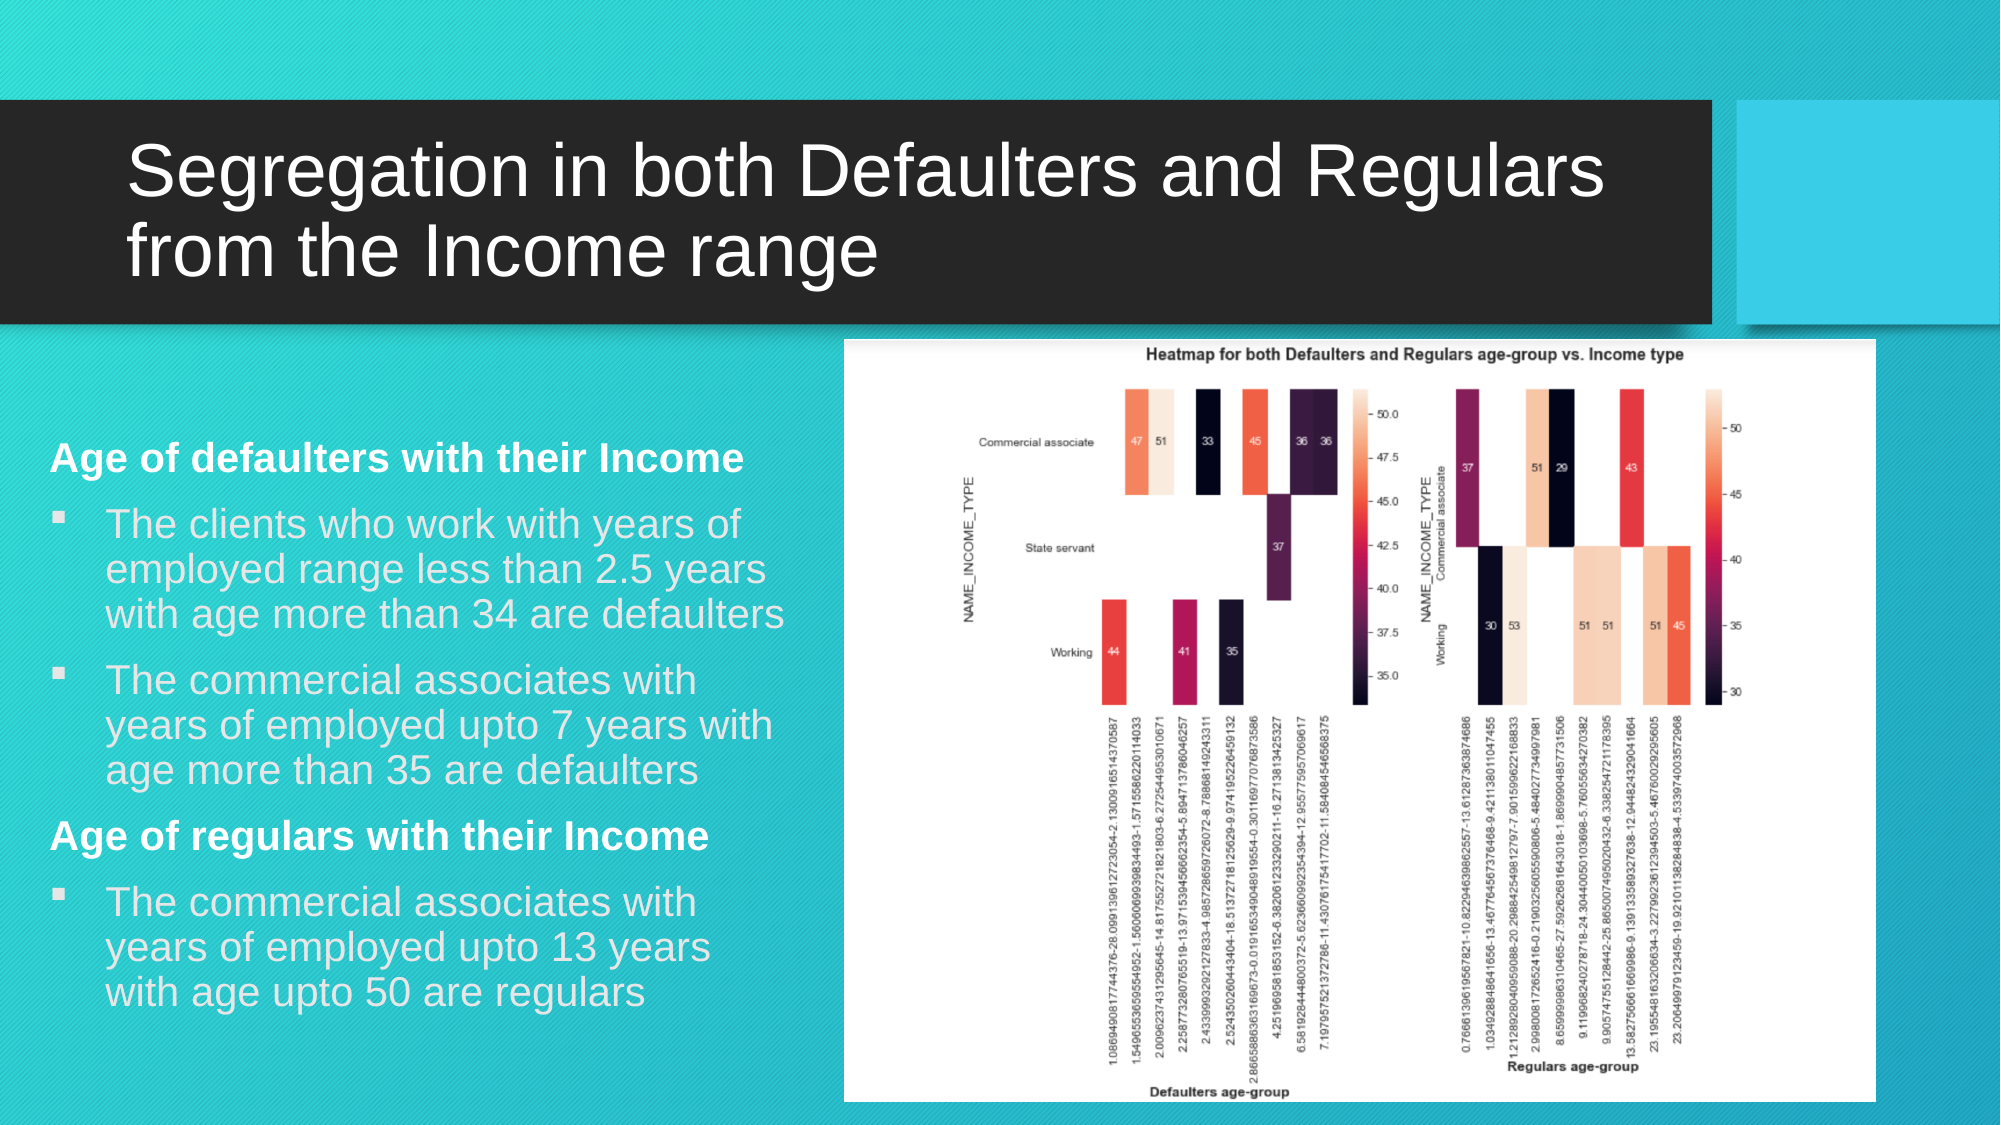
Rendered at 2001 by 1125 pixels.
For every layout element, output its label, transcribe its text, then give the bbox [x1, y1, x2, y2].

title Segregation in both Defaulters and Regulars from the Income range [111, 123, 1689, 301]
list Age of defaulters with their Income The clients who work with years of employed range less than 2.5 years with age more than 34 are defaulters The commercial associates with years of employed upto 7 years with age more than 35 are defaulters Age of regulars with their Income The commercial associates with years of employed upto 13 years with age upto 50 are regulars [34, 383, 806, 1069]
picture [0, 325, 2000, 1102]
